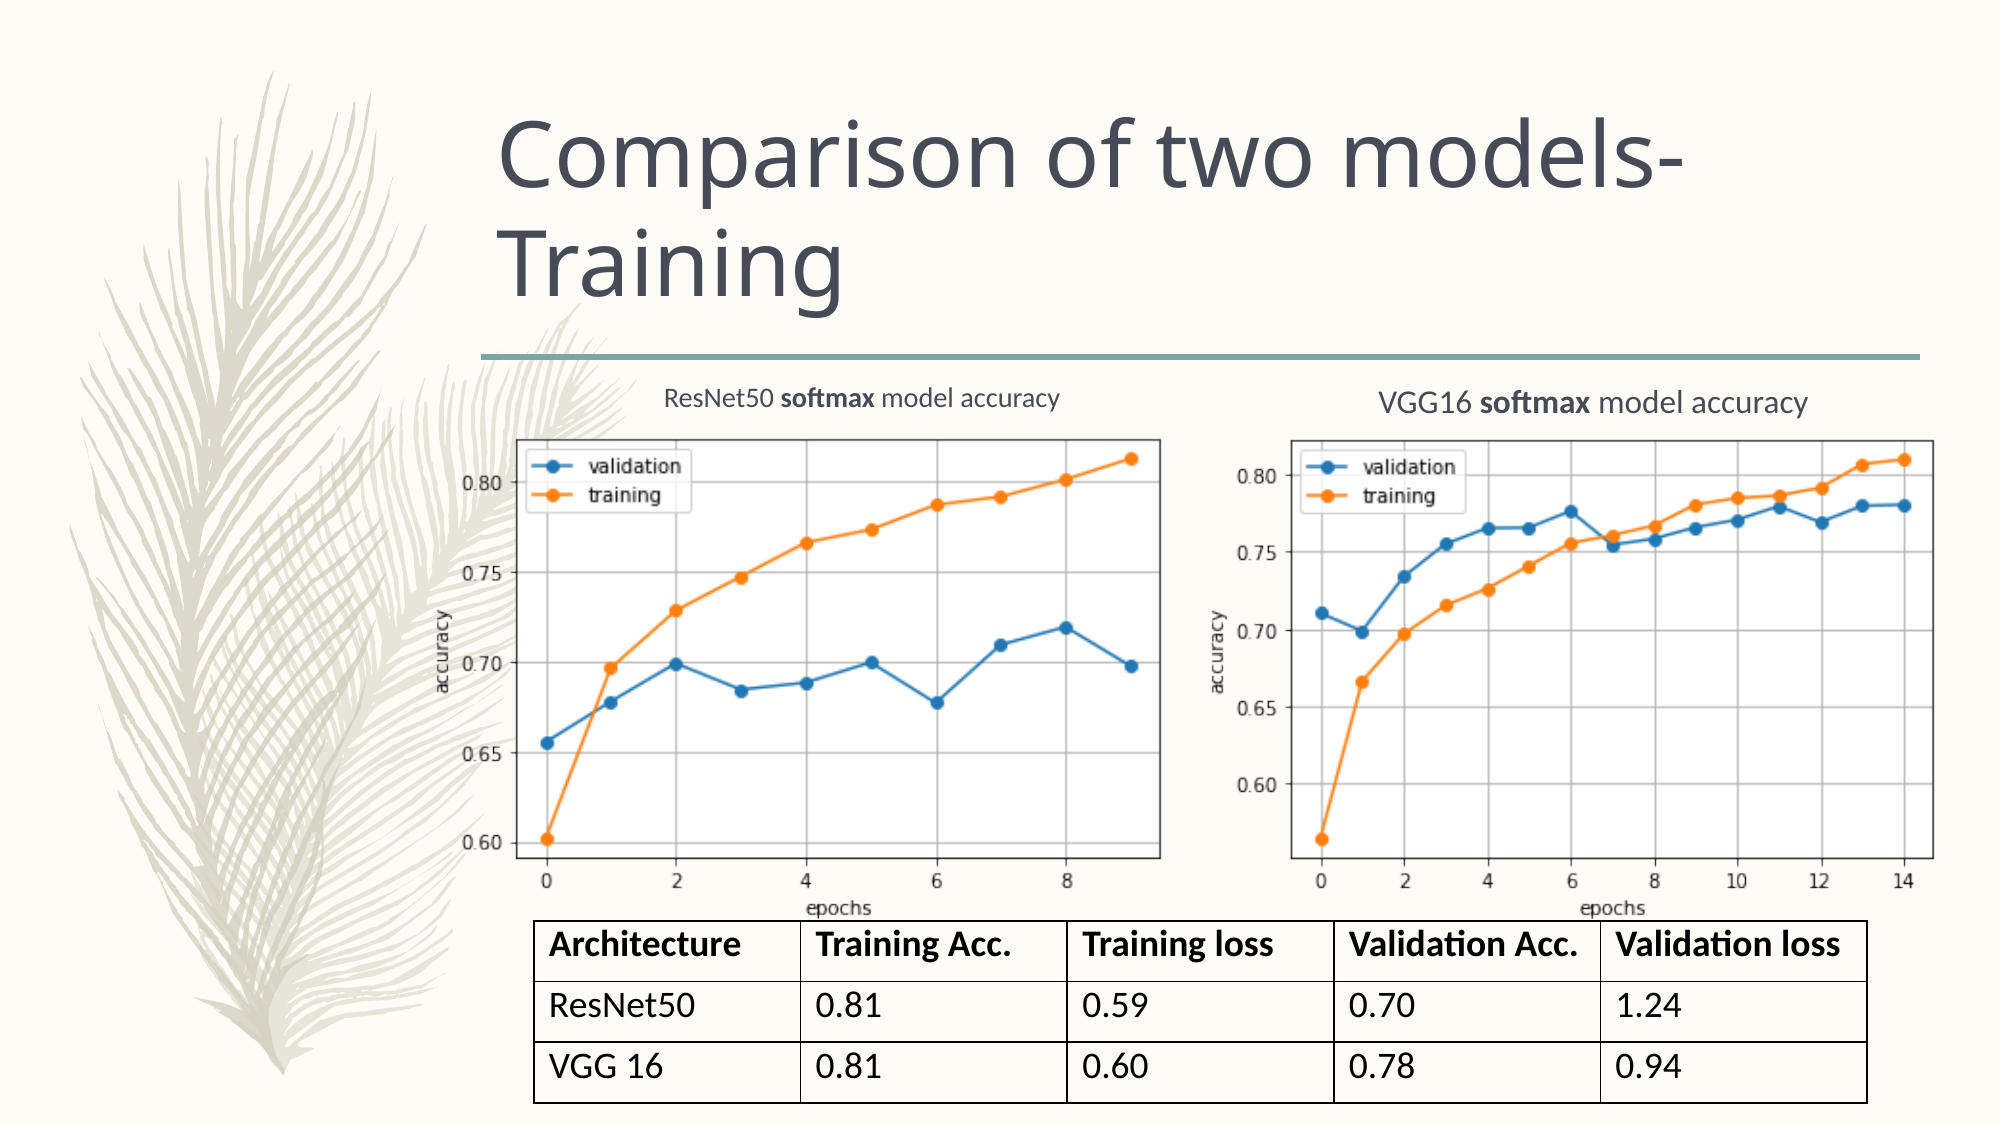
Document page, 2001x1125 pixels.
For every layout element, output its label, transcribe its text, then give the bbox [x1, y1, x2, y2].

text_box ResNet50 softmax model accuracy [600, 368, 1142, 437]
table_cell 0.59 [1068, 982, 1333, 1041]
table_cell 0.60 [1068, 1043, 1333, 1102]
table_cell 0.78 [1335, 1043, 1600, 1102]
title Comparison of two models- Training [481, 93, 1920, 350]
picture [1195, 437, 1952, 931]
table_header Validation Acc. [1335, 931, 1600, 981]
table_cell 0.81 [801, 982, 1066, 1041]
table_header Training Acc. [801, 931, 1066, 981]
table_cell VGG 16 [535, 1043, 800, 1102]
table_cell 0.94 [1601, 1043, 1866, 1102]
text_box VGG16 softmax model accuracy [1310, 368, 1852, 437]
table_header Architecture [535, 931, 800, 981]
table_header Validation loss [1601, 931, 1866, 981]
table_header Training loss [1068, 922, 1333, 981]
table_cell 0.70 [1335, 982, 1600, 1041]
picture [420, 437, 1179, 931]
table_cell 1.24 [1601, 982, 1866, 1041]
table_cell 0.81 [801, 1043, 1066, 1102]
table_cell ResNet50 [535, 982, 800, 1041]
